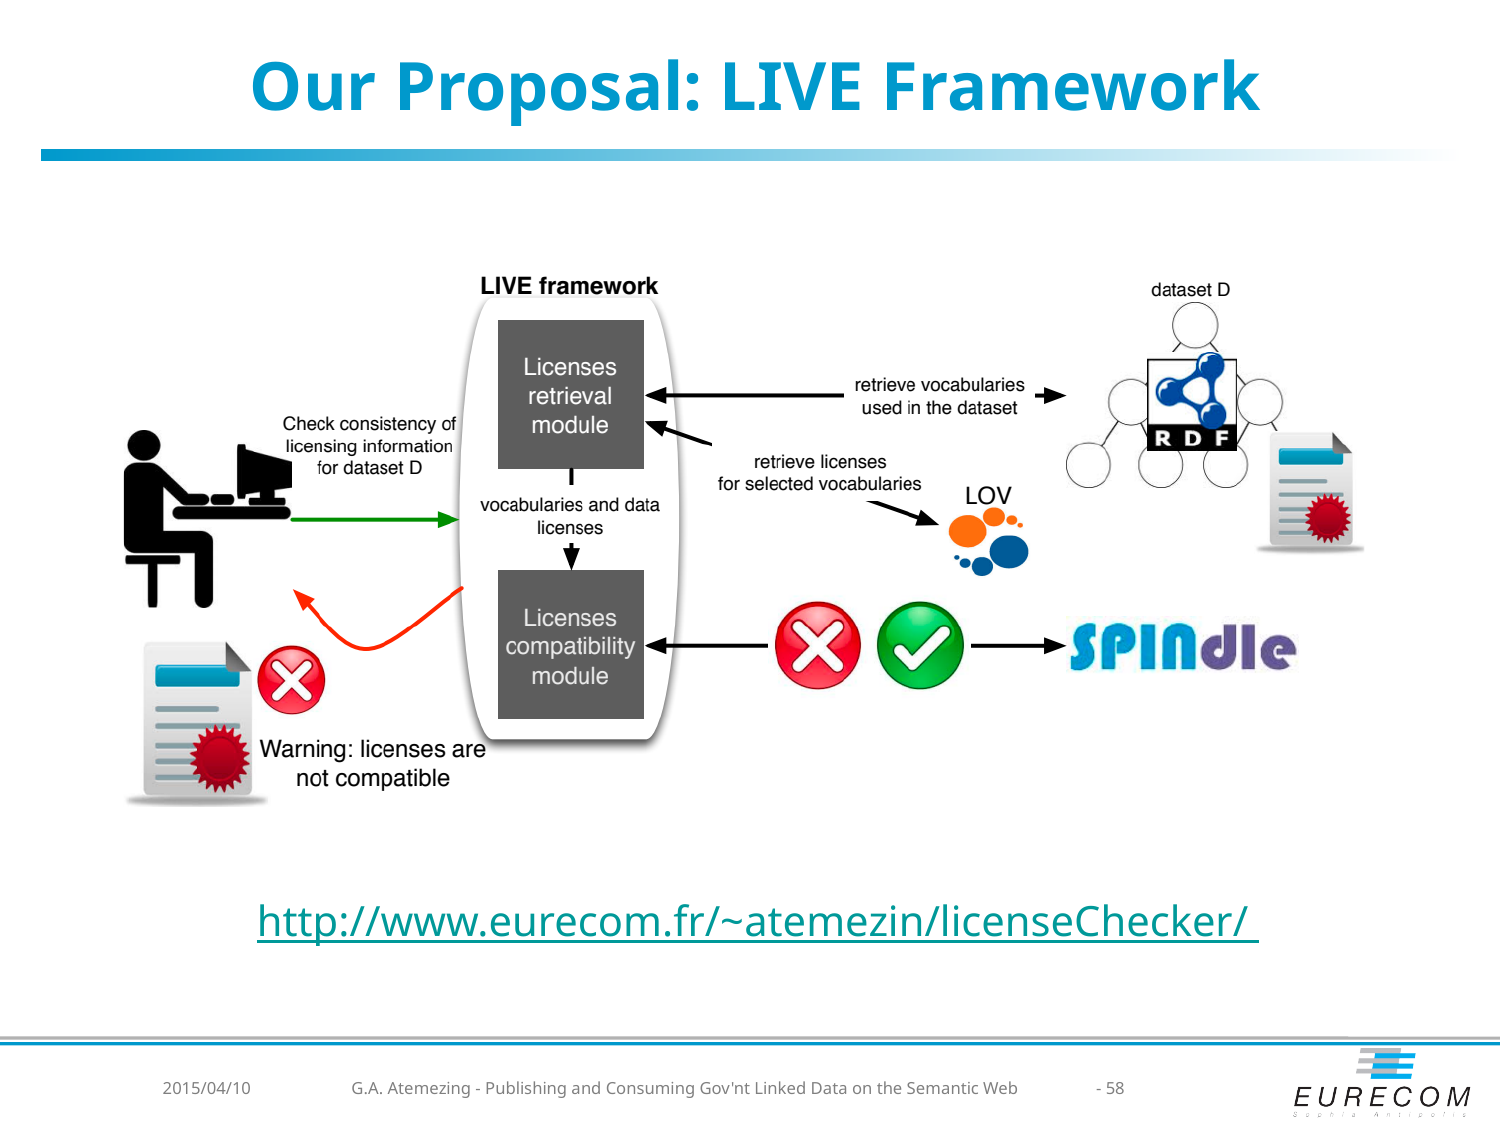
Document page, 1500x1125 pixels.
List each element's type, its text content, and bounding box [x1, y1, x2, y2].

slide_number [147, 1070, 325, 1103]
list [123, 172, 1365, 898]
picture [1293, 1048, 1477, 1118]
footer G.A. Atemezing - Publishing and Consuming Gov'nt Linked Data on the Semantic Web [336, 1070, 1069, 1107]
text_box http://www.eurecom.fr/~atemezin/licenseChecker/ [242, 904, 1365, 1010]
title Our Proposal: LIVE Framework [52, 30, 1460, 138]
slide_number - 58 [1080, 1070, 1200, 1103]
